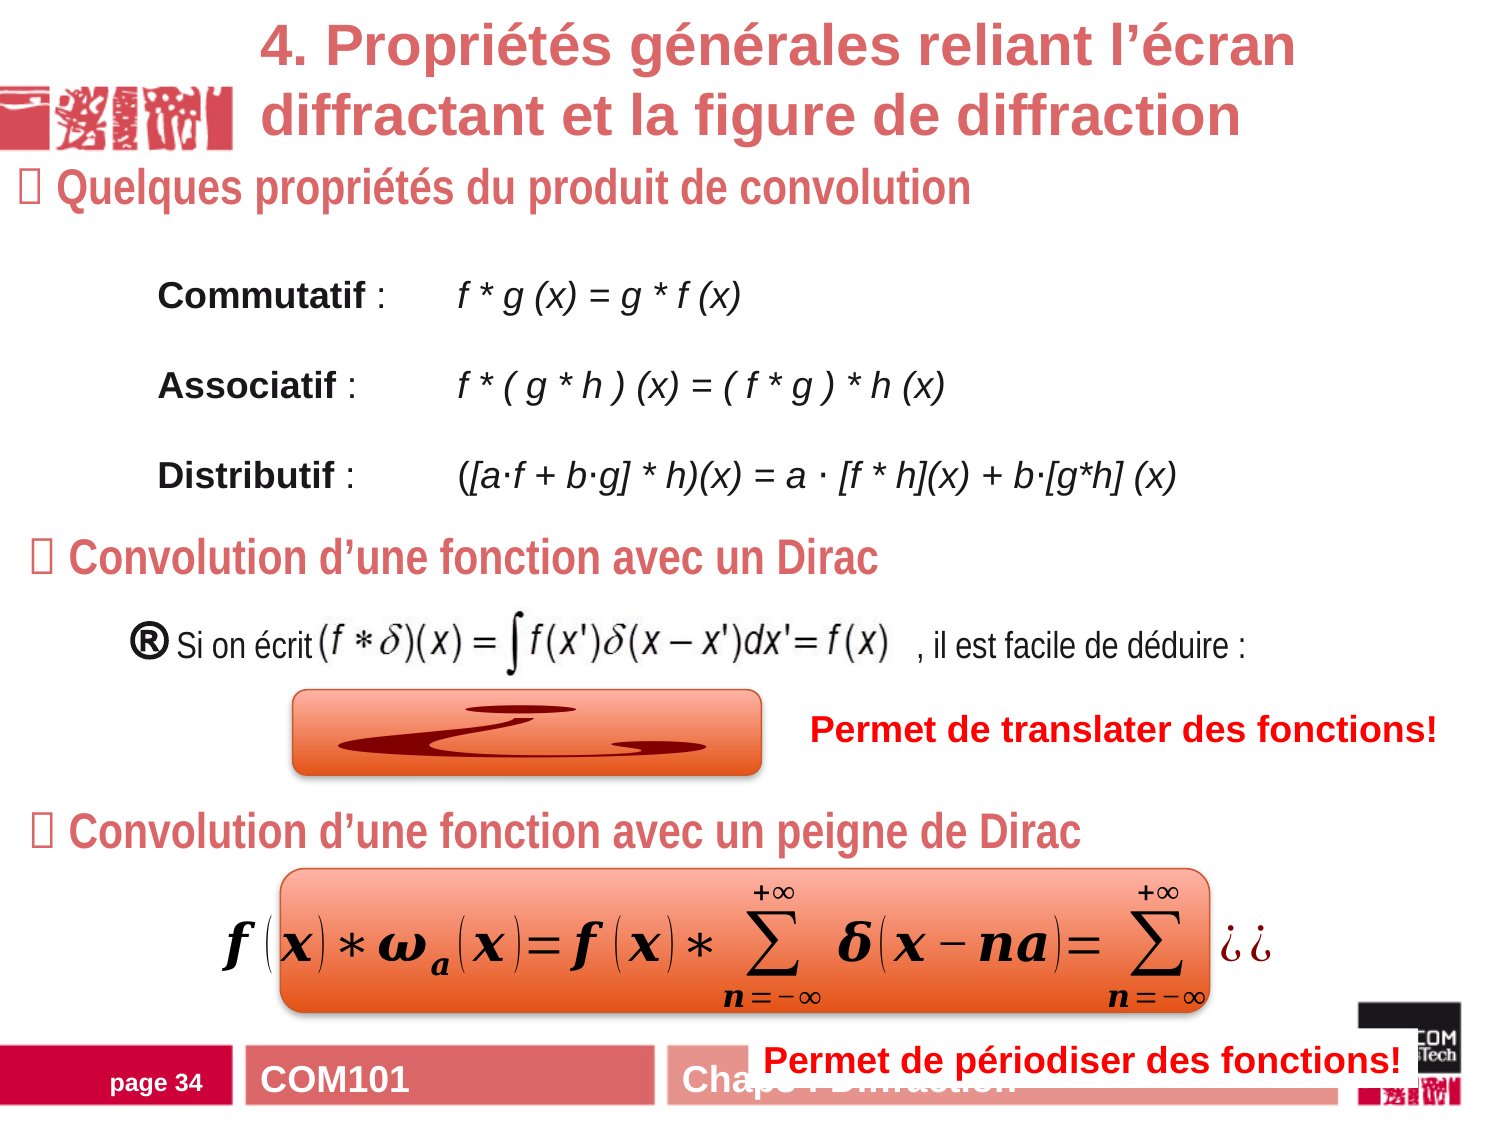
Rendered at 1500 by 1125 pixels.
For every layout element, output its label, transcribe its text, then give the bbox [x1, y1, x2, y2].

text_box  Quelques propriétés du produit de convolution [0, 146, 1488, 232]
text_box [292, 689, 779, 776]
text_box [12, 790, 1500, 1090]
text_box COM101 Chap3 : Diffraction [245, 1097, 1458, 1113]
text_box  Convolution d’une fonction avec un Dirac [12, 516, 1500, 601]
text_box  Si on écrit , il est facile de déduire : [904, 601, 1262, 676]
slide_number page 33 [94, 1097, 232, 1107]
text_box Commutatif : f * g (x) = g * f (x) Associatif : f * ( g * h ) (x) = ( f * g ) * h (x) Distributif : ([a⋅f + b⋅g] * h)(x) = a ⋅ [f * h](x) + b⋅[g*h] (x) [142, 263, 1291, 504]
text_box  Si on écrit , il est facile de déduire : [116, 601, 307, 676]
picture [0, 0, 1500, 1125]
text_box 4. Propriétés générales reliant l’écran diffractant et la figure de diffraction [245, 0, 1458, 90]
text_box Permet de translater des fonctions! [794, 697, 1454, 757]
